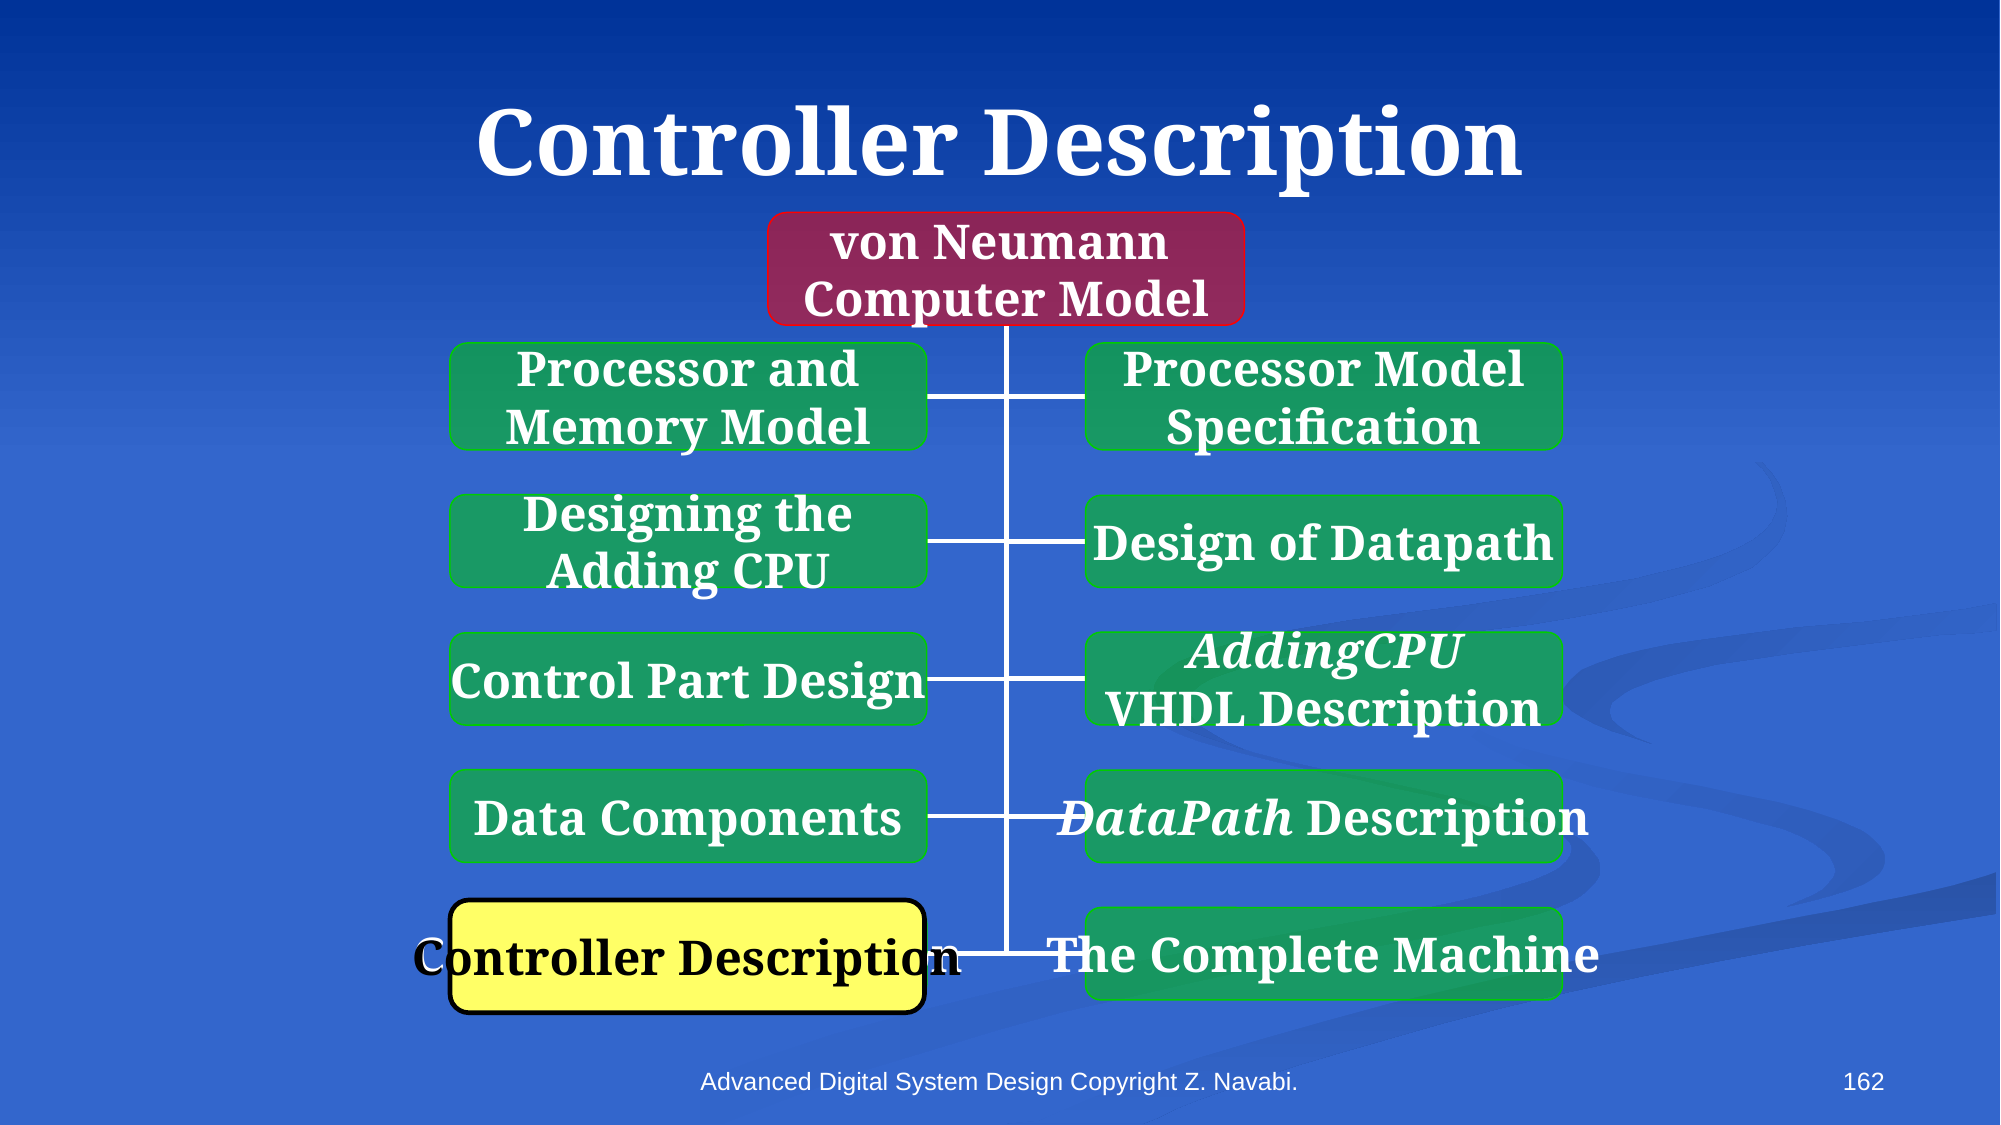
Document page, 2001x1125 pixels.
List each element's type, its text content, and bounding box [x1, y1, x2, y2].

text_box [449, 212, 1563, 1001]
title Controller Description [287, 44, 1713, 233]
footer Advanced Digital System Design Copyright Z. Navabi. [683, 1024, 1317, 1104]
slide_number 162 [1433, 1024, 1901, 1104]
